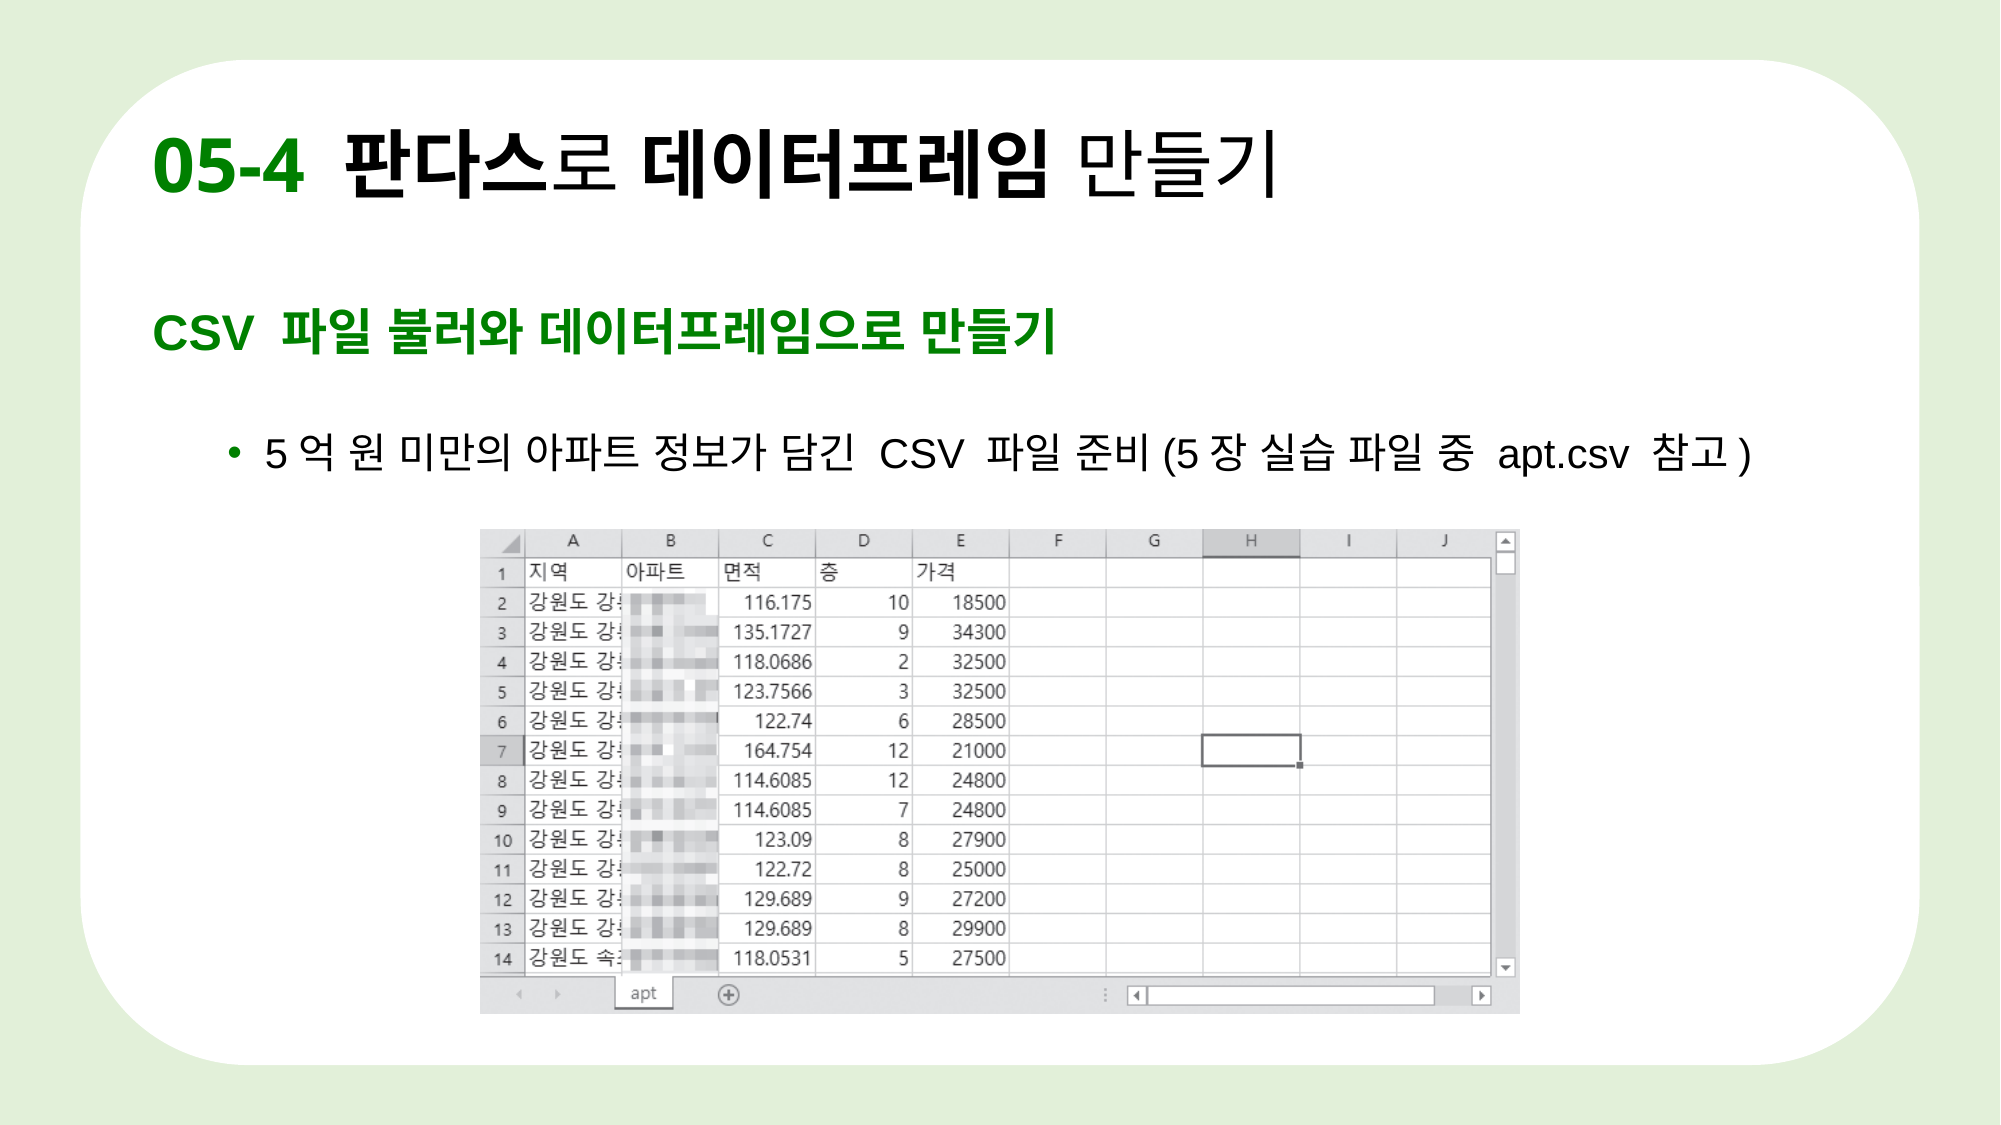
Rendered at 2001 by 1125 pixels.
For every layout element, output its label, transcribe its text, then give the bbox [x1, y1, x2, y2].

picture [480, 529, 1520, 1014]
list CSV 파일 불러와 데이터프레임으로 만들기 5억 원 미만의 아파트 정보가 담긴 CSV 파일 준비(5장 실습 파일 중 apt.csv 참고) [137, 299, 1863, 1014]
title 05-4 판다스로 데이터프레임 만들기 [137, 59, 1863, 278]
